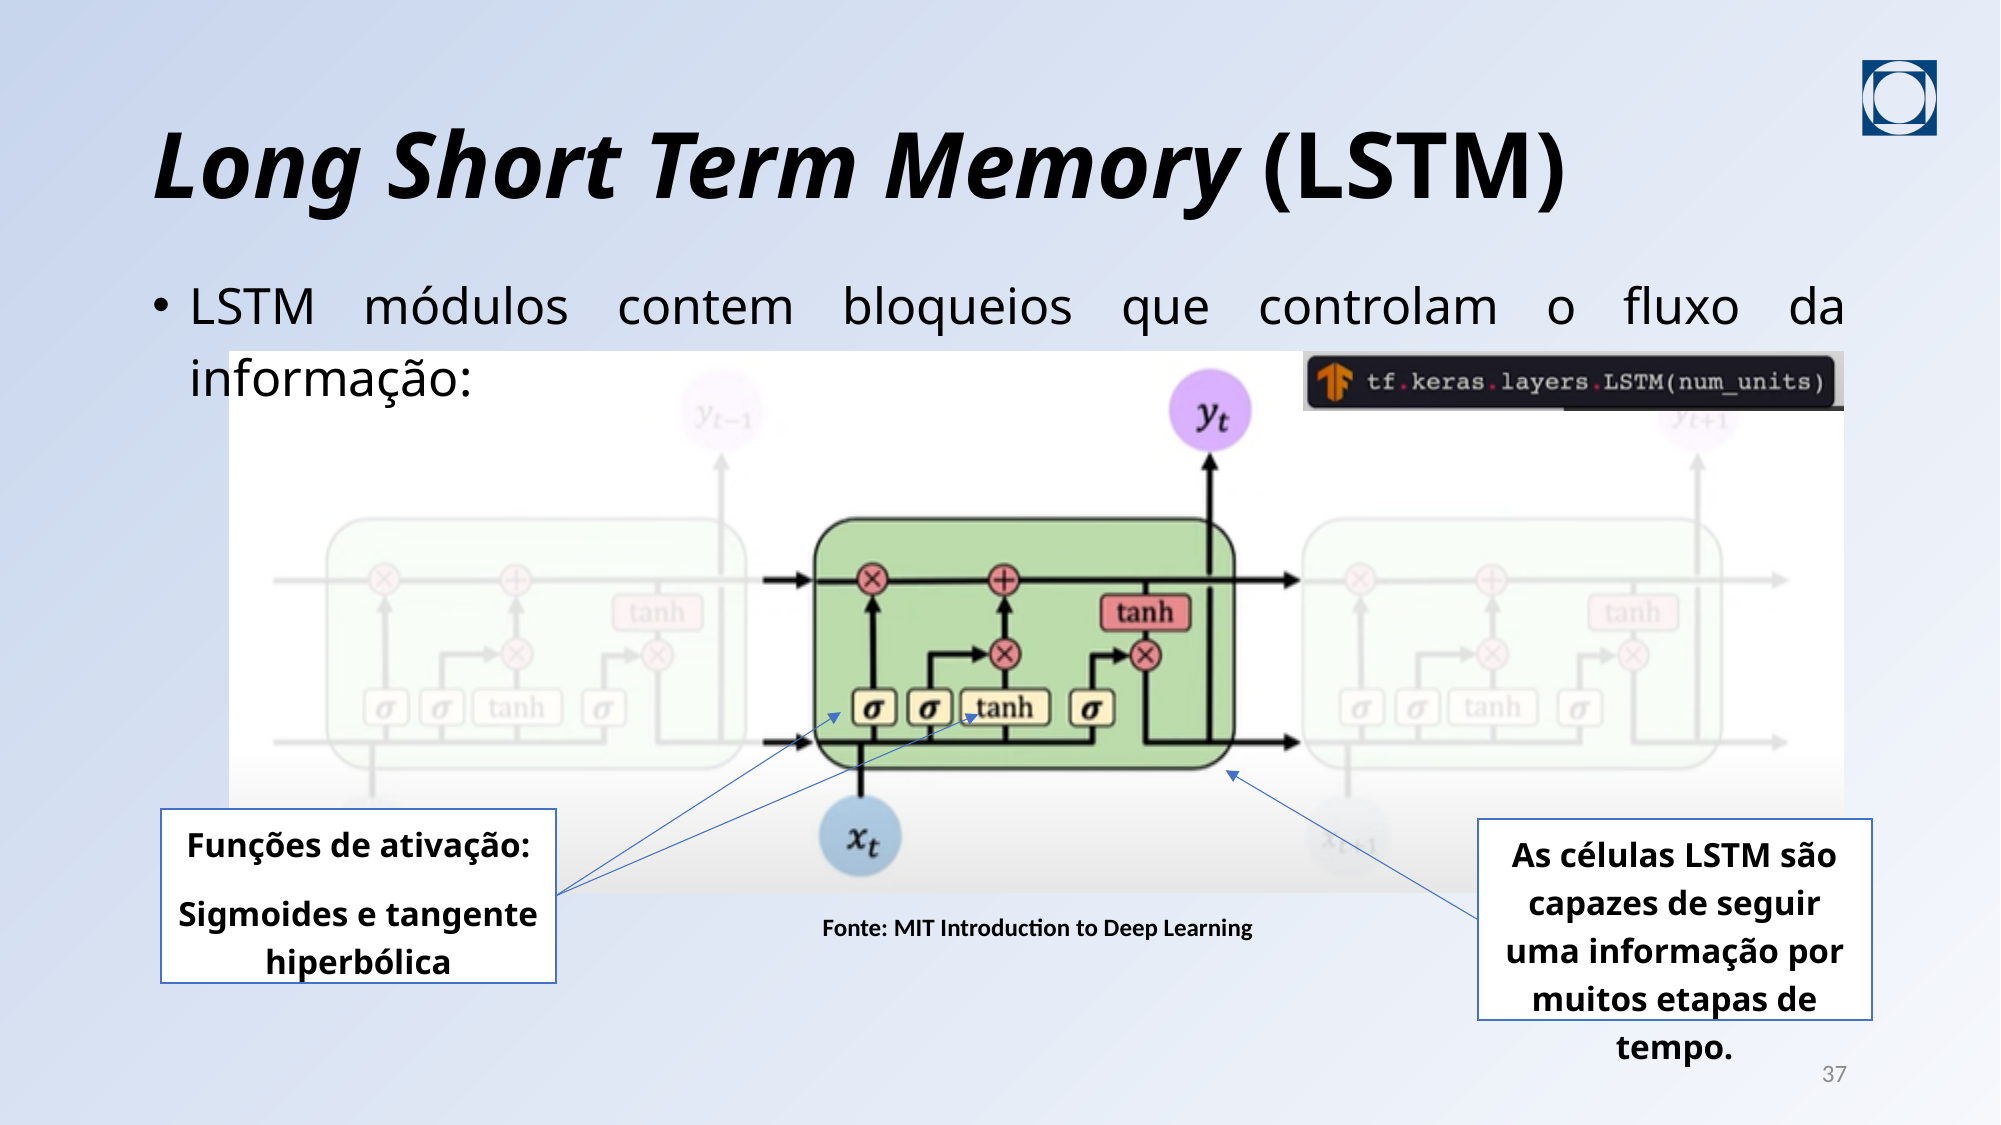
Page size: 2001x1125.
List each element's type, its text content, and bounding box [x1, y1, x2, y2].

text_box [1225, 770, 1872, 1021]
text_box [161, 712, 979, 984]
title Long Short Term Memory (LSTM) [137, 59, 1863, 254]
slide_number 37 [1412, 1042, 1863, 1103]
picture [1862, 59, 1939, 137]
picture [1303, 351, 1844, 411]
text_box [229, 351, 1847, 949]
list LSTM módulos contem bloqueios que controlam o fluxo da informação: [137, 254, 1863, 1015]
